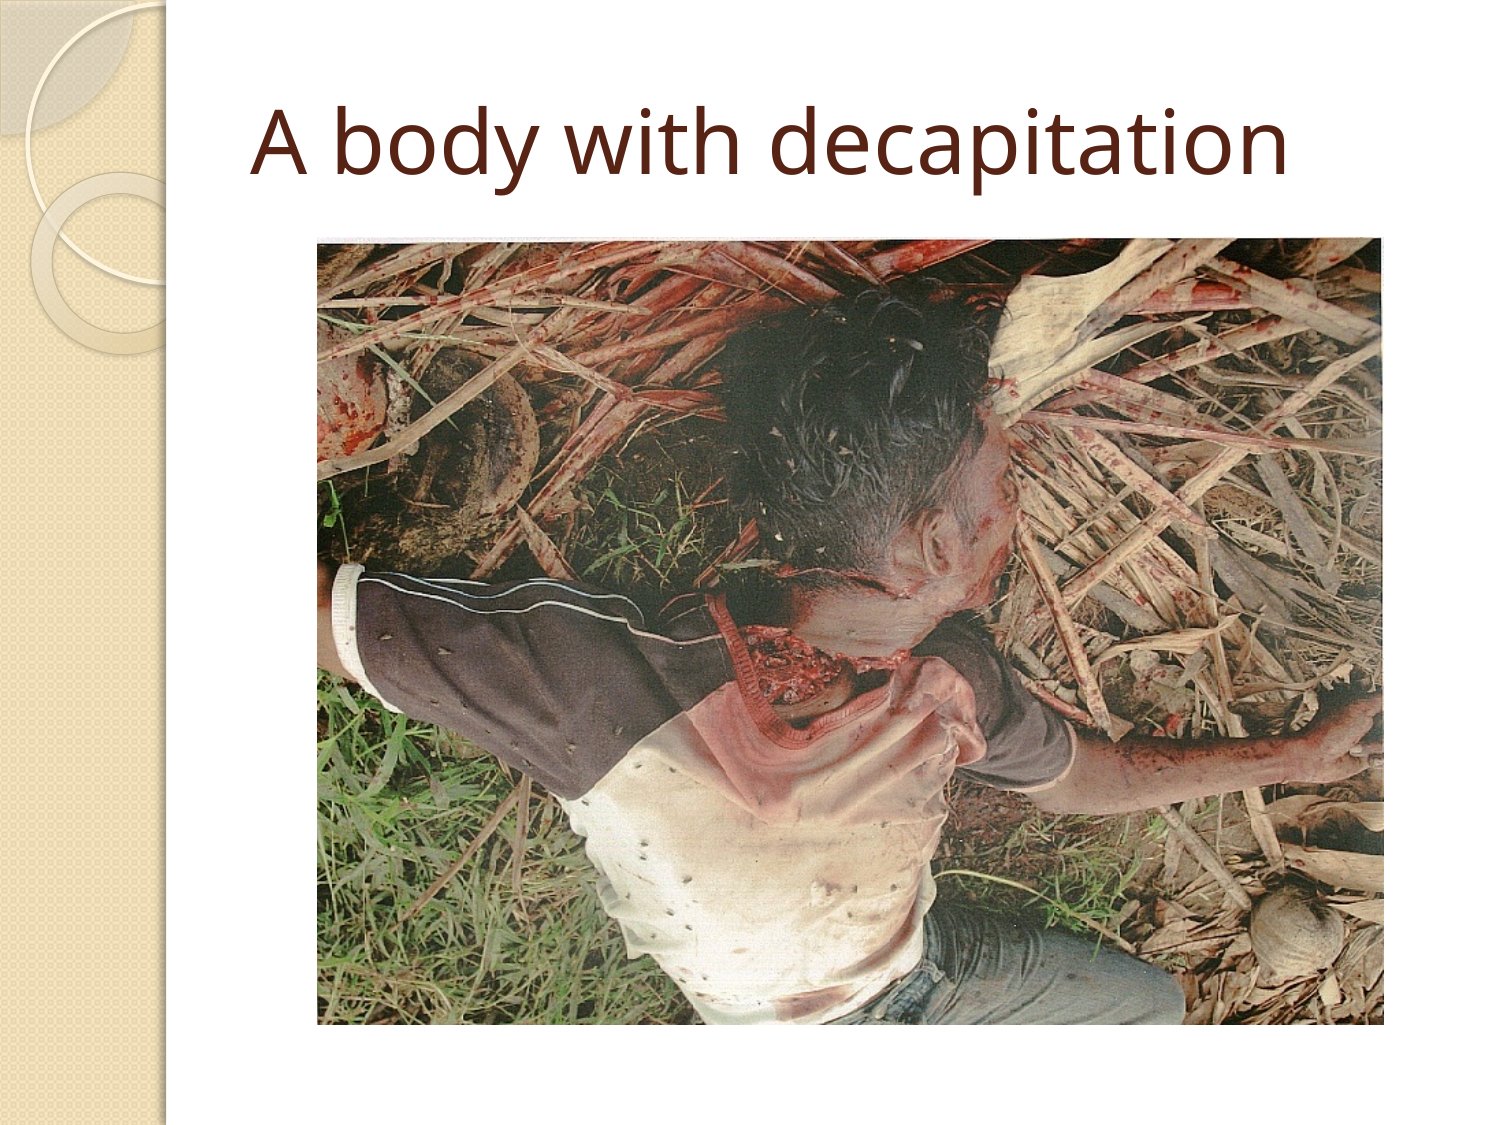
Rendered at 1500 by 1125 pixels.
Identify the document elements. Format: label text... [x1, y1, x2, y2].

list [316, 237, 1384, 1026]
title A body with decapitation [235, 45, 1466, 233]
